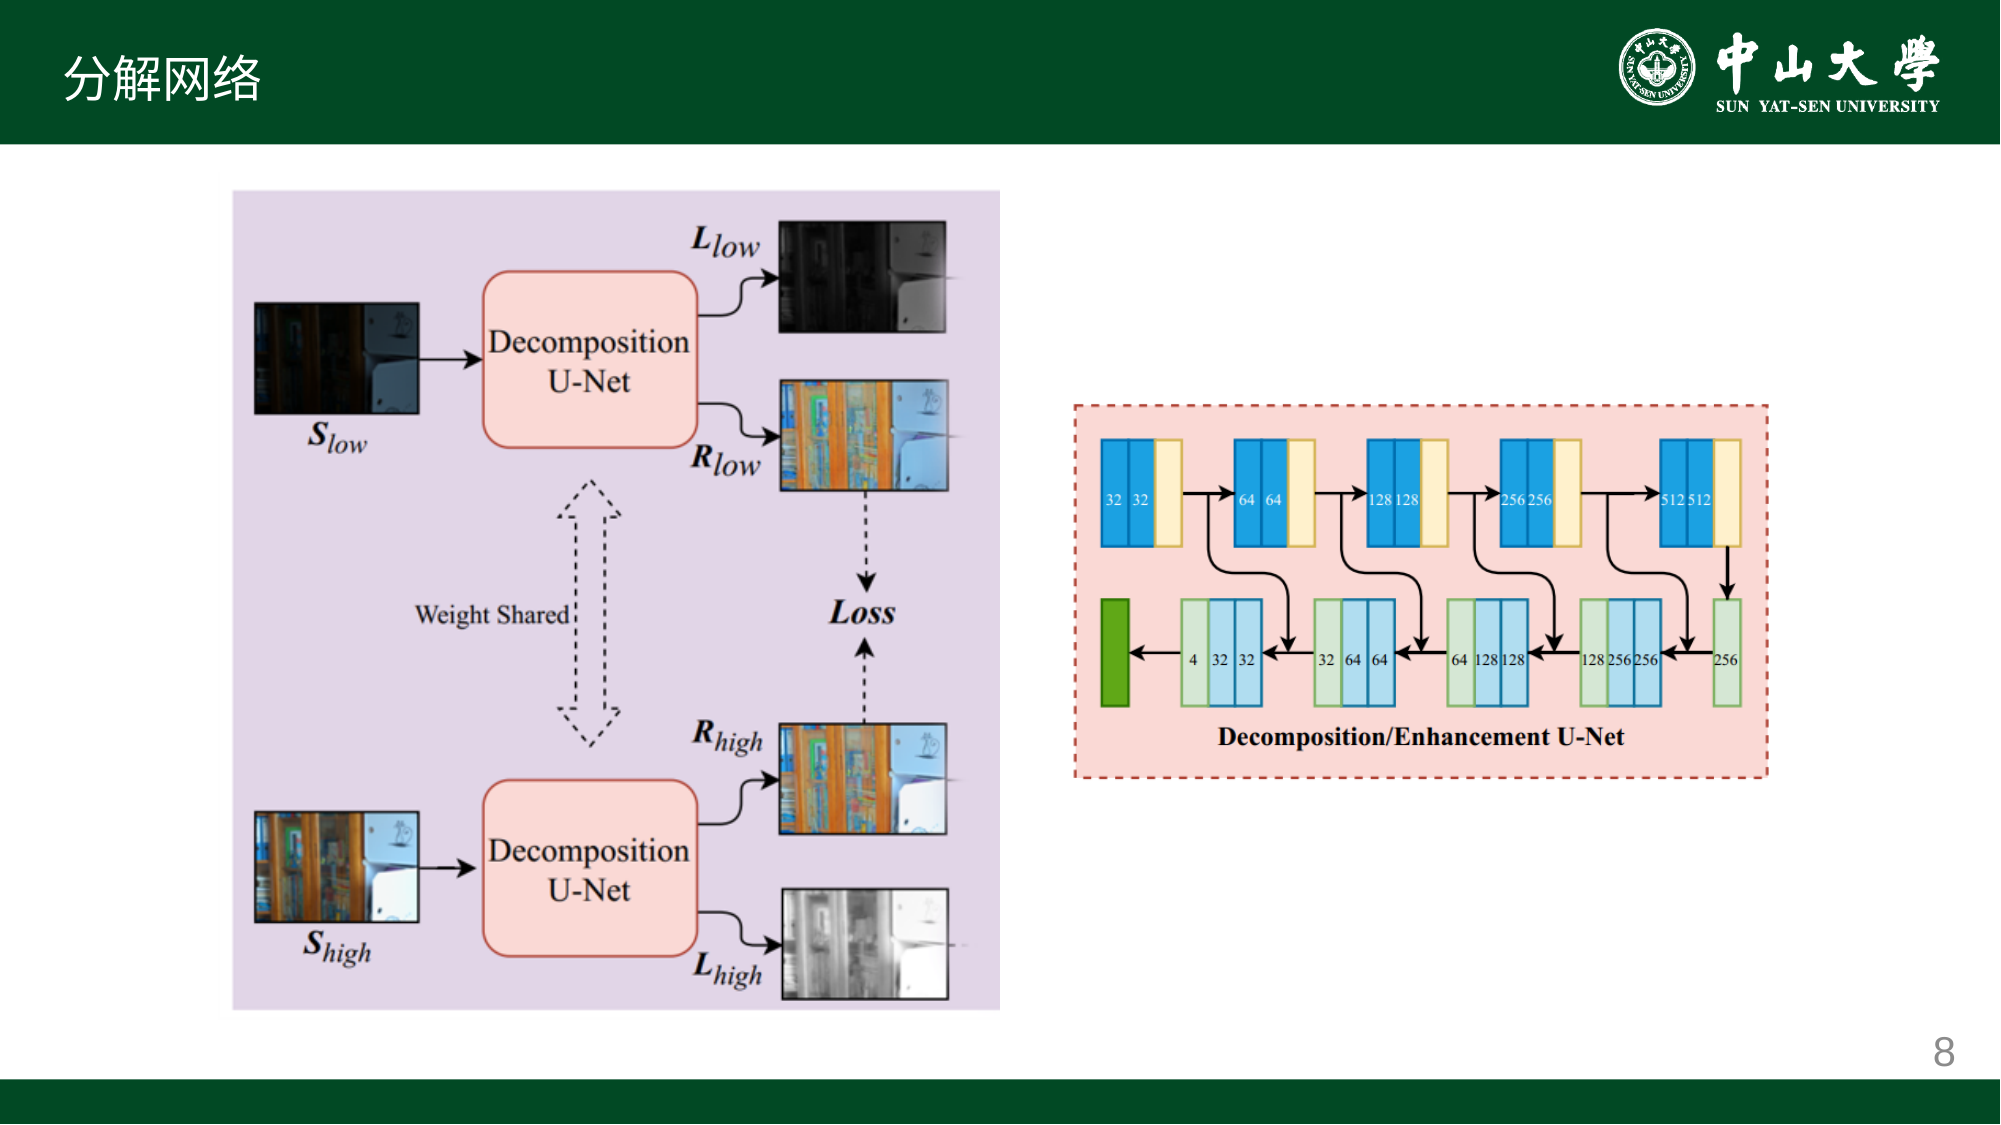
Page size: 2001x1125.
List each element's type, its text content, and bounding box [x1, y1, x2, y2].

title 分解网络 [47, 32, 1773, 131]
slide_number 8 [1521, 1019, 1972, 1080]
picture [1598, 4, 1981, 145]
picture [1056, 390, 1782, 801]
picture [218, 171, 1000, 1020]
